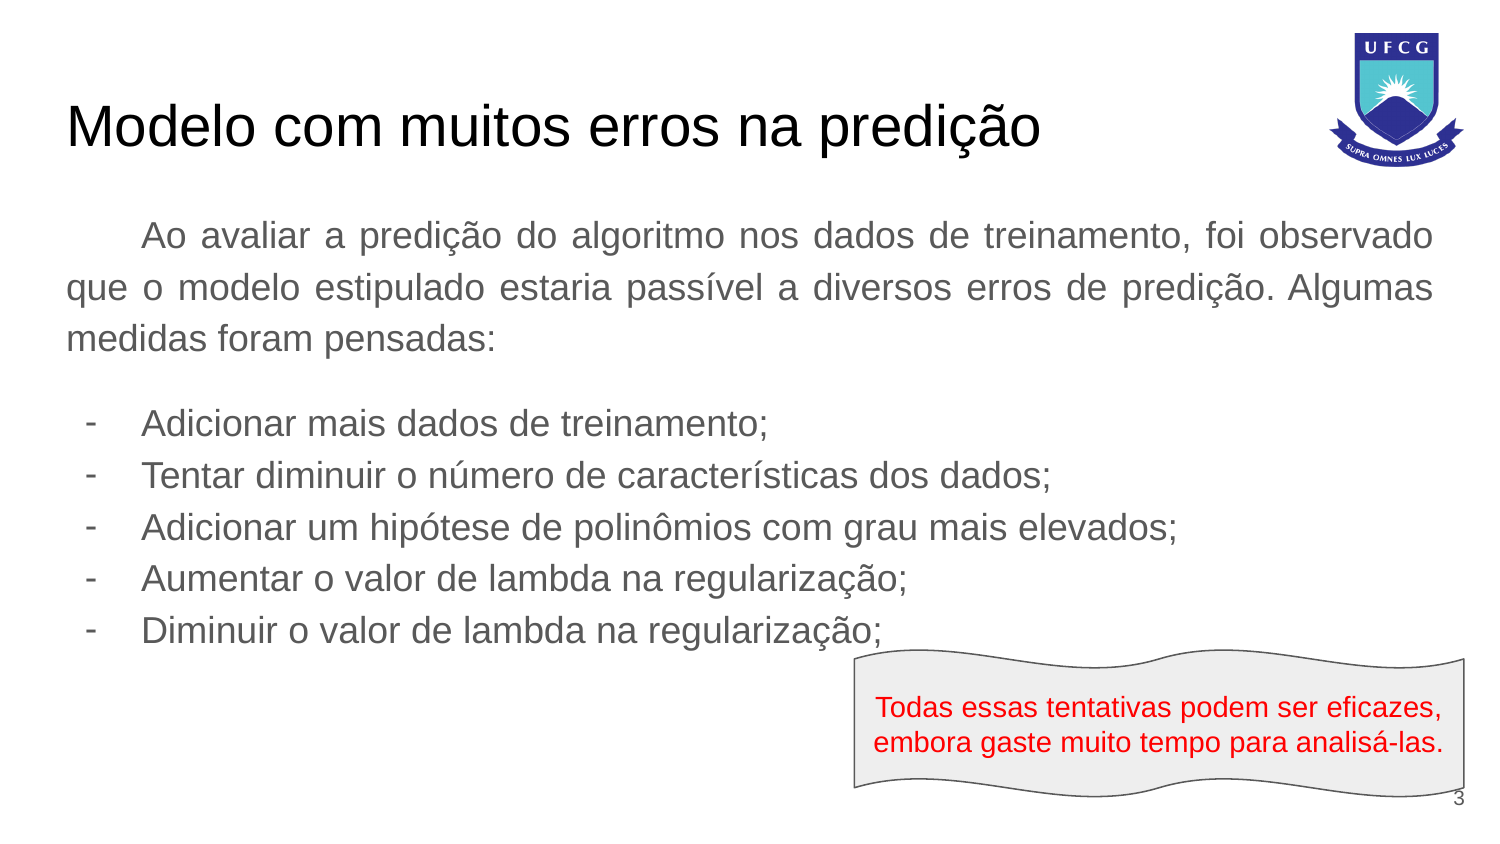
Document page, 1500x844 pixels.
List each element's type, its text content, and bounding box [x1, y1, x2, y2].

list Ao avaliar a predição do algoritmo nos dados de treinamento, foi observado que o modelo estipulado estaria passível a diversos erros de predição. Algumas medidas foram pensadas: Adicionar mais dados de treinamento; Tentar diminuir o número de características dos dados; Adicionar um hipótese de polinômios com grau mais elevados; Aumentar o valor de lambda na regularização; Diminuir o valor de lambda na regularização; [51, 189, 1449, 750]
title Modelo com muitos erros na predição [51, 72, 1324, 167]
slide_number ‹#› [1389, 764, 1480, 830]
text_box Todas essas tentativas podem ser eficazes, embora gaste muito tempo para analisá-las. [854, 650, 1464, 797]
picture [1329, 33, 1465, 168]
